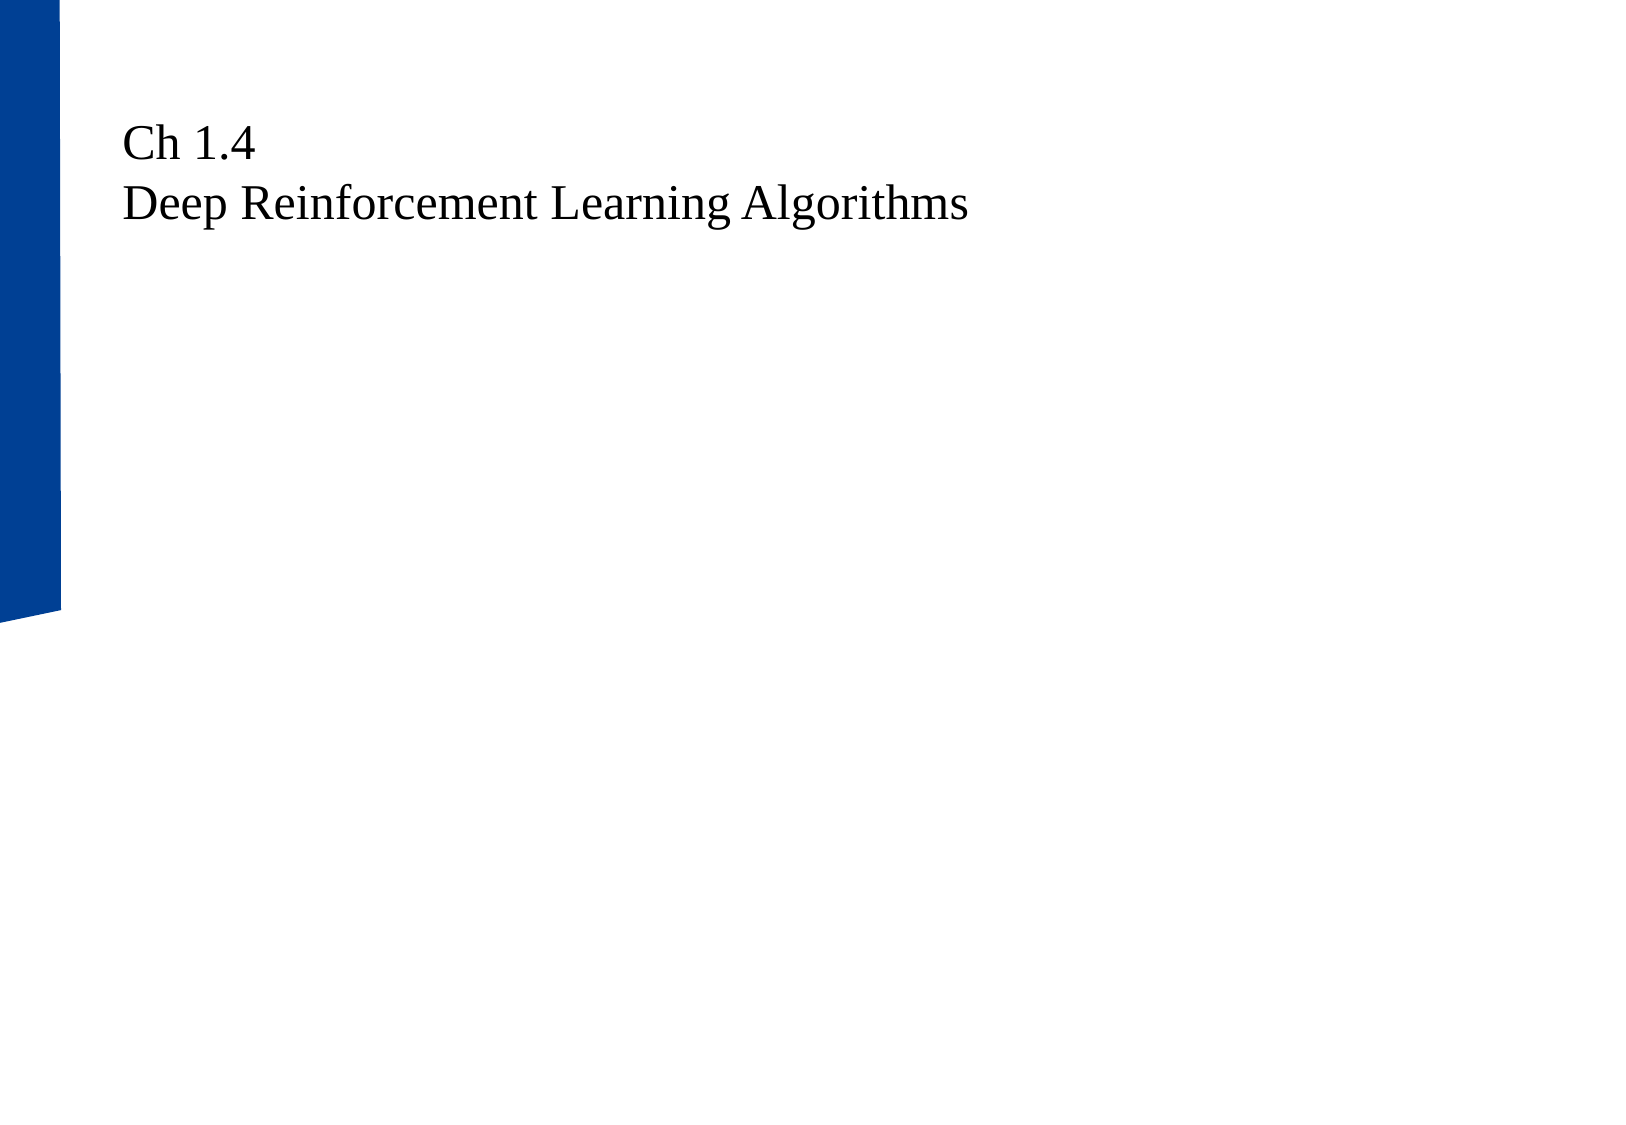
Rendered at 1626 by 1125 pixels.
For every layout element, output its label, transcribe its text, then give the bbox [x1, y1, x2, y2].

text_box Ch 1.4 Deep Reinforcement Learning Algorithms [107, 101, 985, 237]
text_box [0, 0, 64, 625]
